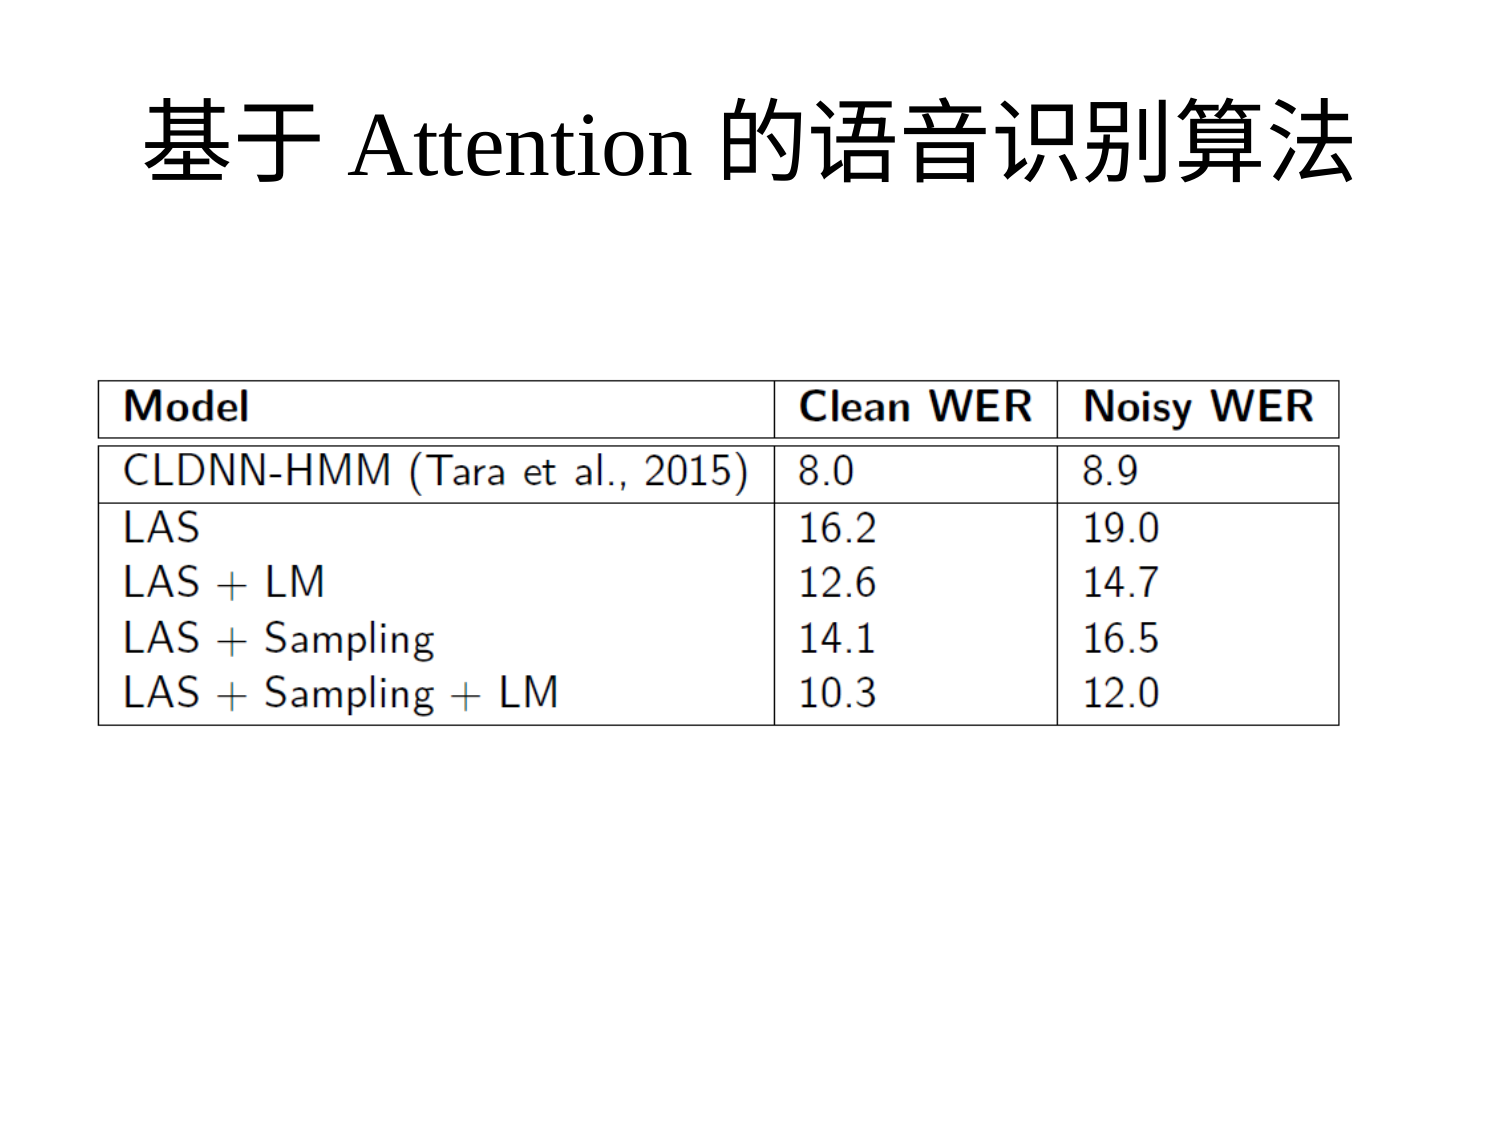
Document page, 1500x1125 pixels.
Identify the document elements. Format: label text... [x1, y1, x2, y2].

title 基于Attention的语音识别算法 [75, 45, 1425, 233]
picture [78, 355, 1358, 747]
